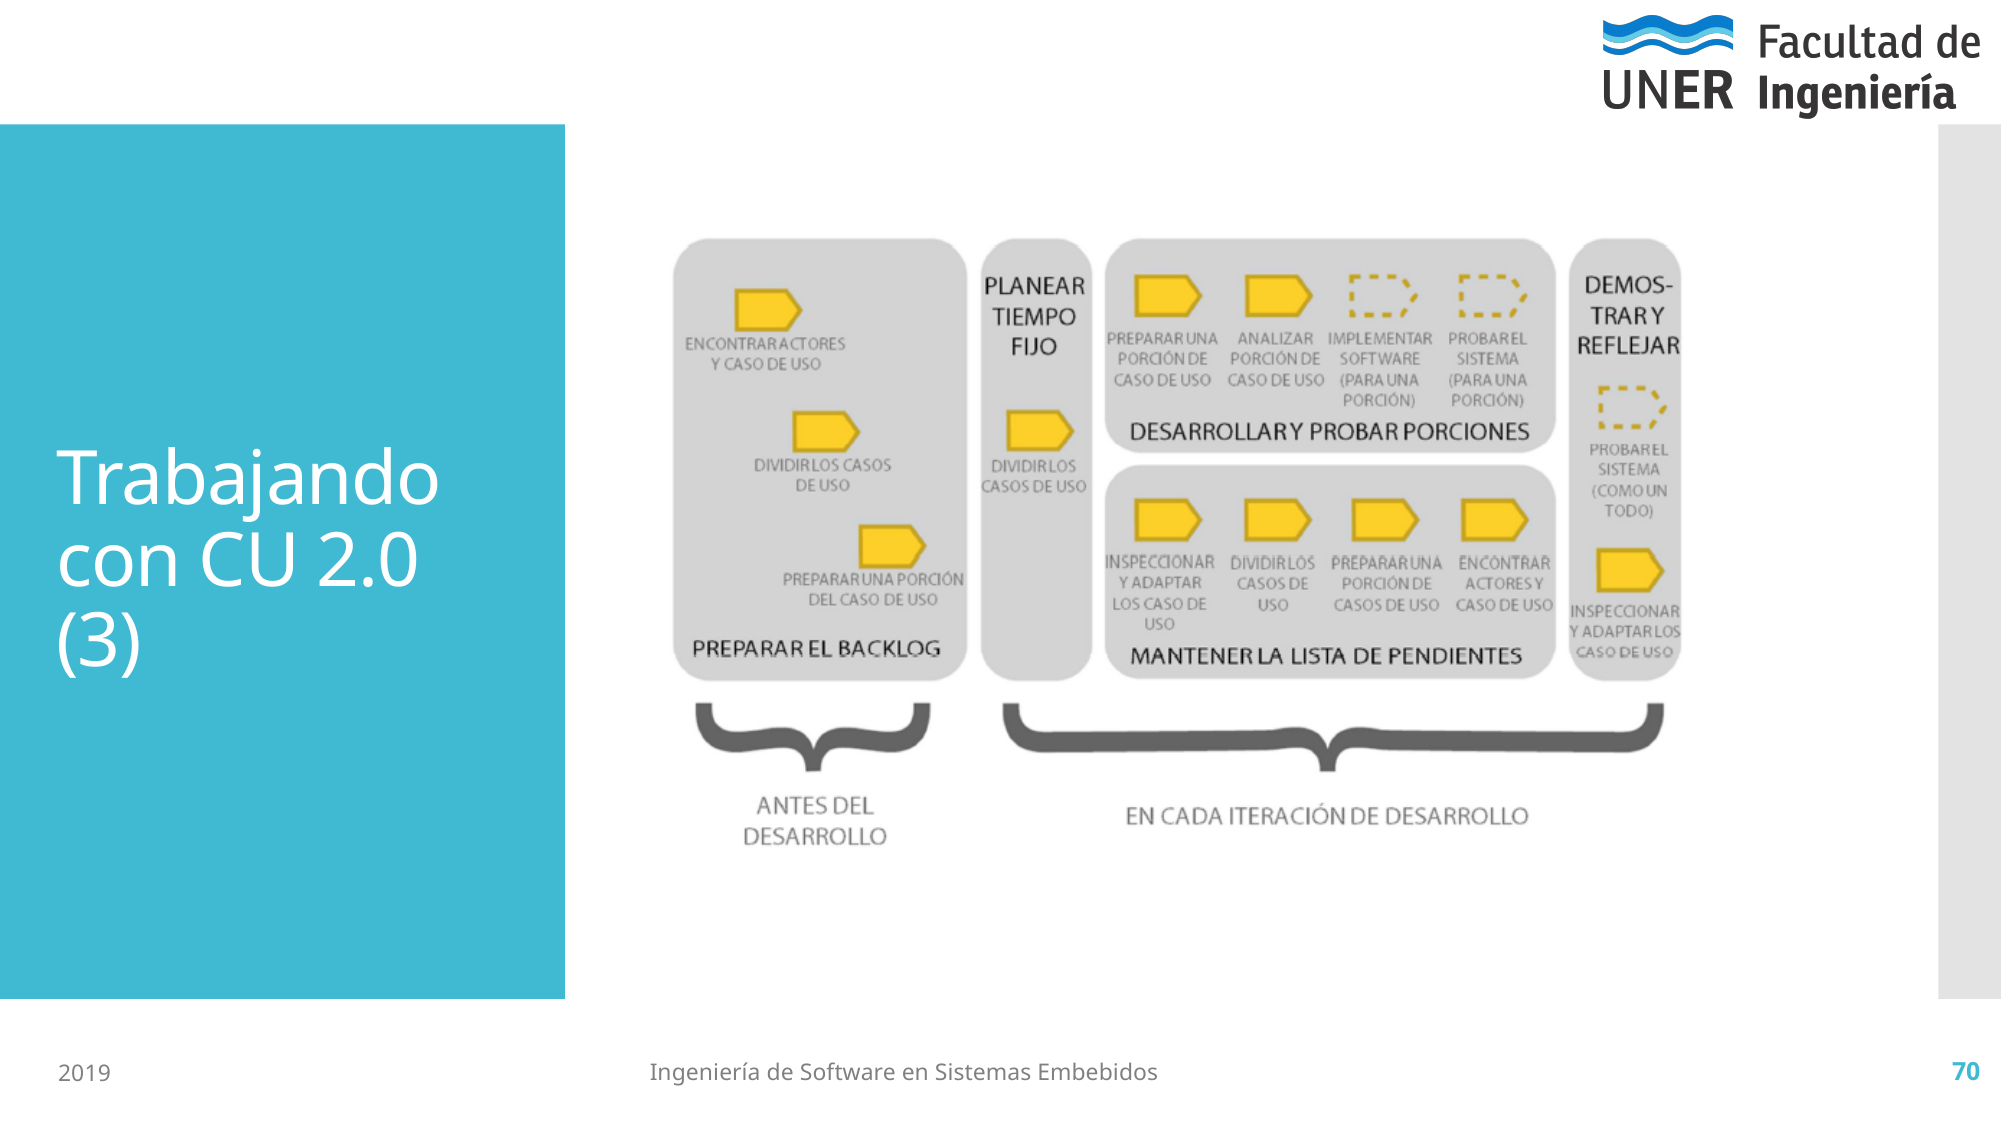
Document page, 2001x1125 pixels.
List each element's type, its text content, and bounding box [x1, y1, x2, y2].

slide_number 2019 [43, 1042, 493, 1103]
title Trabajando con CU 2.0 (3) [41, 184, 525, 940]
picture [1587, 0, 1996, 134]
picture [634, 231, 1716, 855]
footer Ingeniería de Software en Sistemas Embebidos [634, 1042, 1605, 1103]
slide_number 70 [1744, 1042, 1996, 1103]
